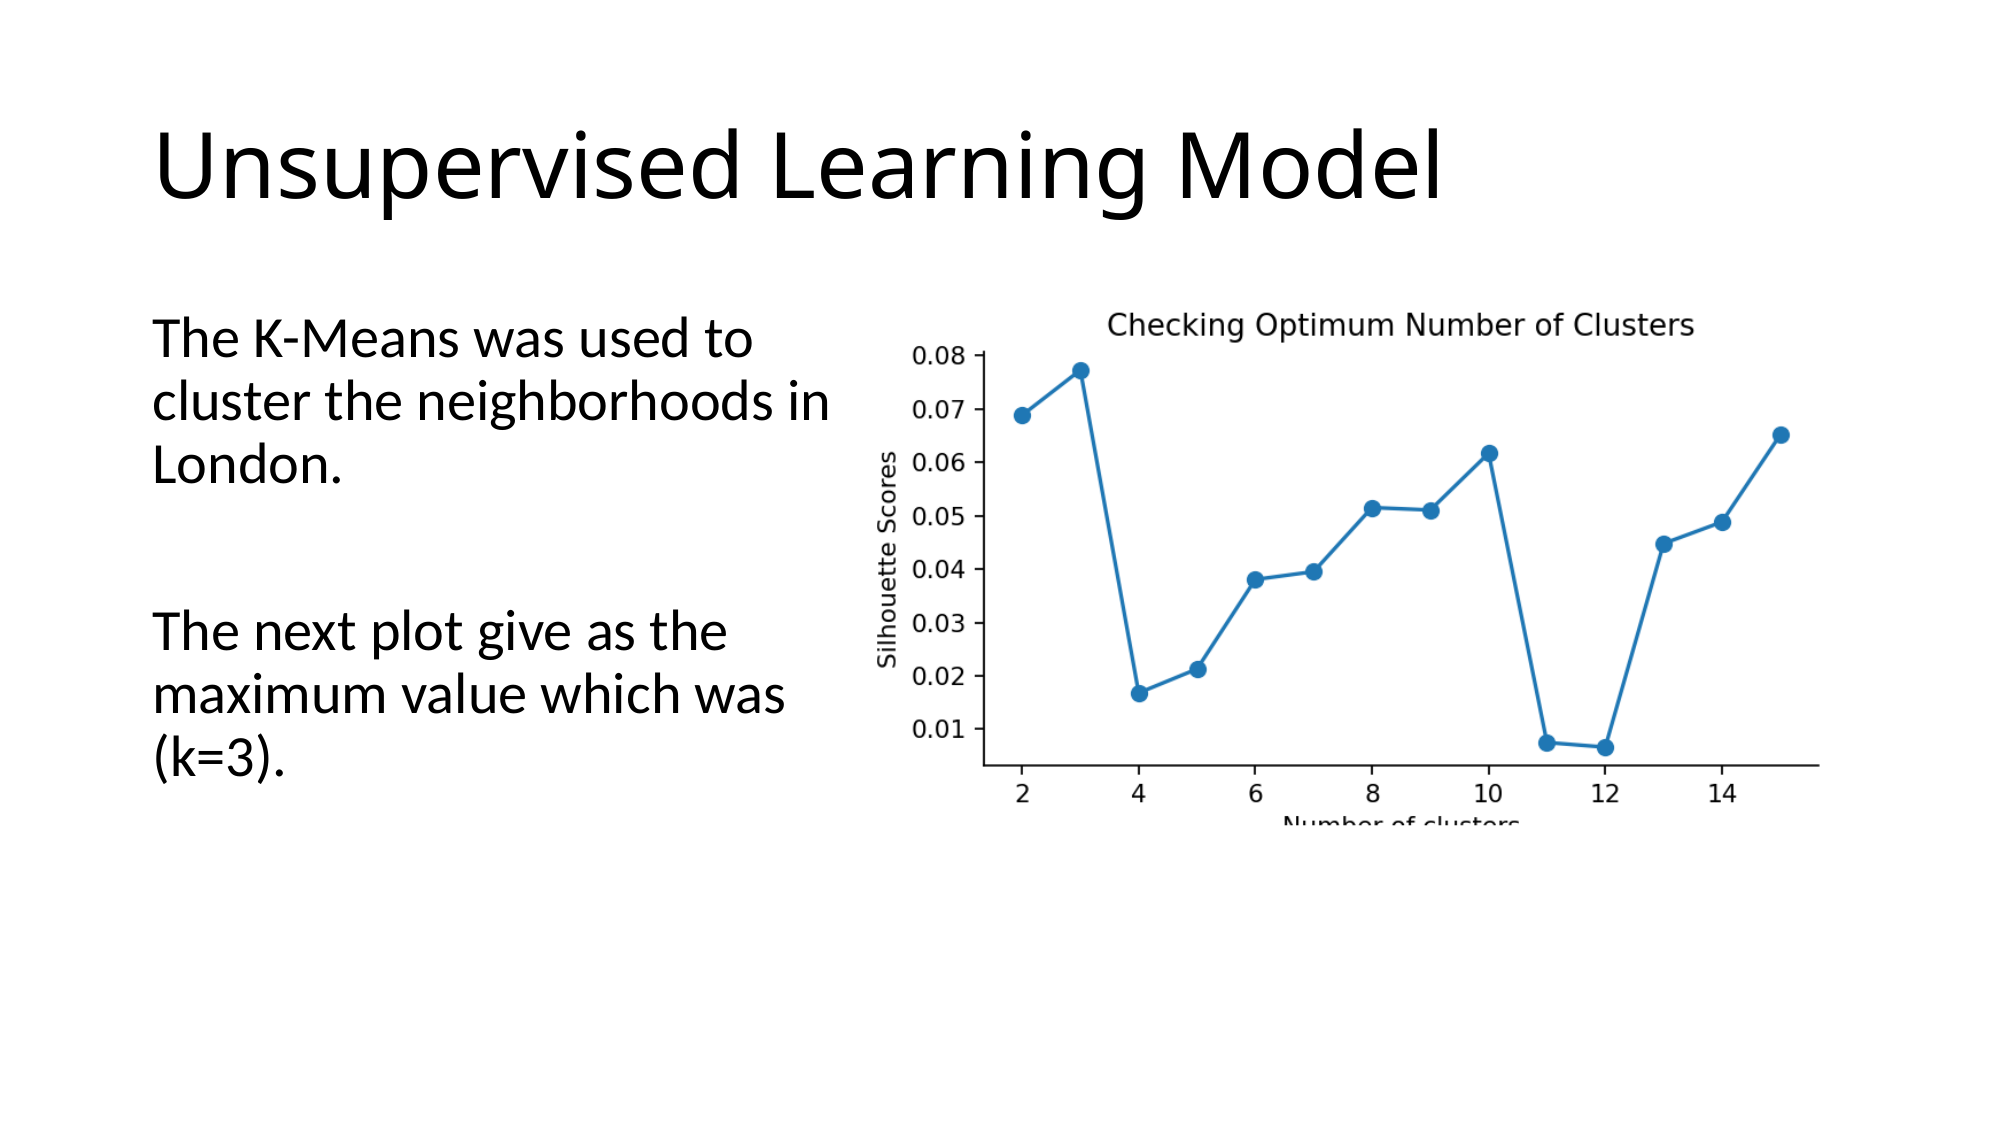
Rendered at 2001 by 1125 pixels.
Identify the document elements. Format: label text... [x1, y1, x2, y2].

list The K-Means was used to cluster the neighborhoods in London. The next plot give as the maximum value which was (k=3). [137, 299, 914, 1014]
picture [852, 299, 1900, 846]
title Unsupervised Learning Model [137, 59, 1863, 278]
